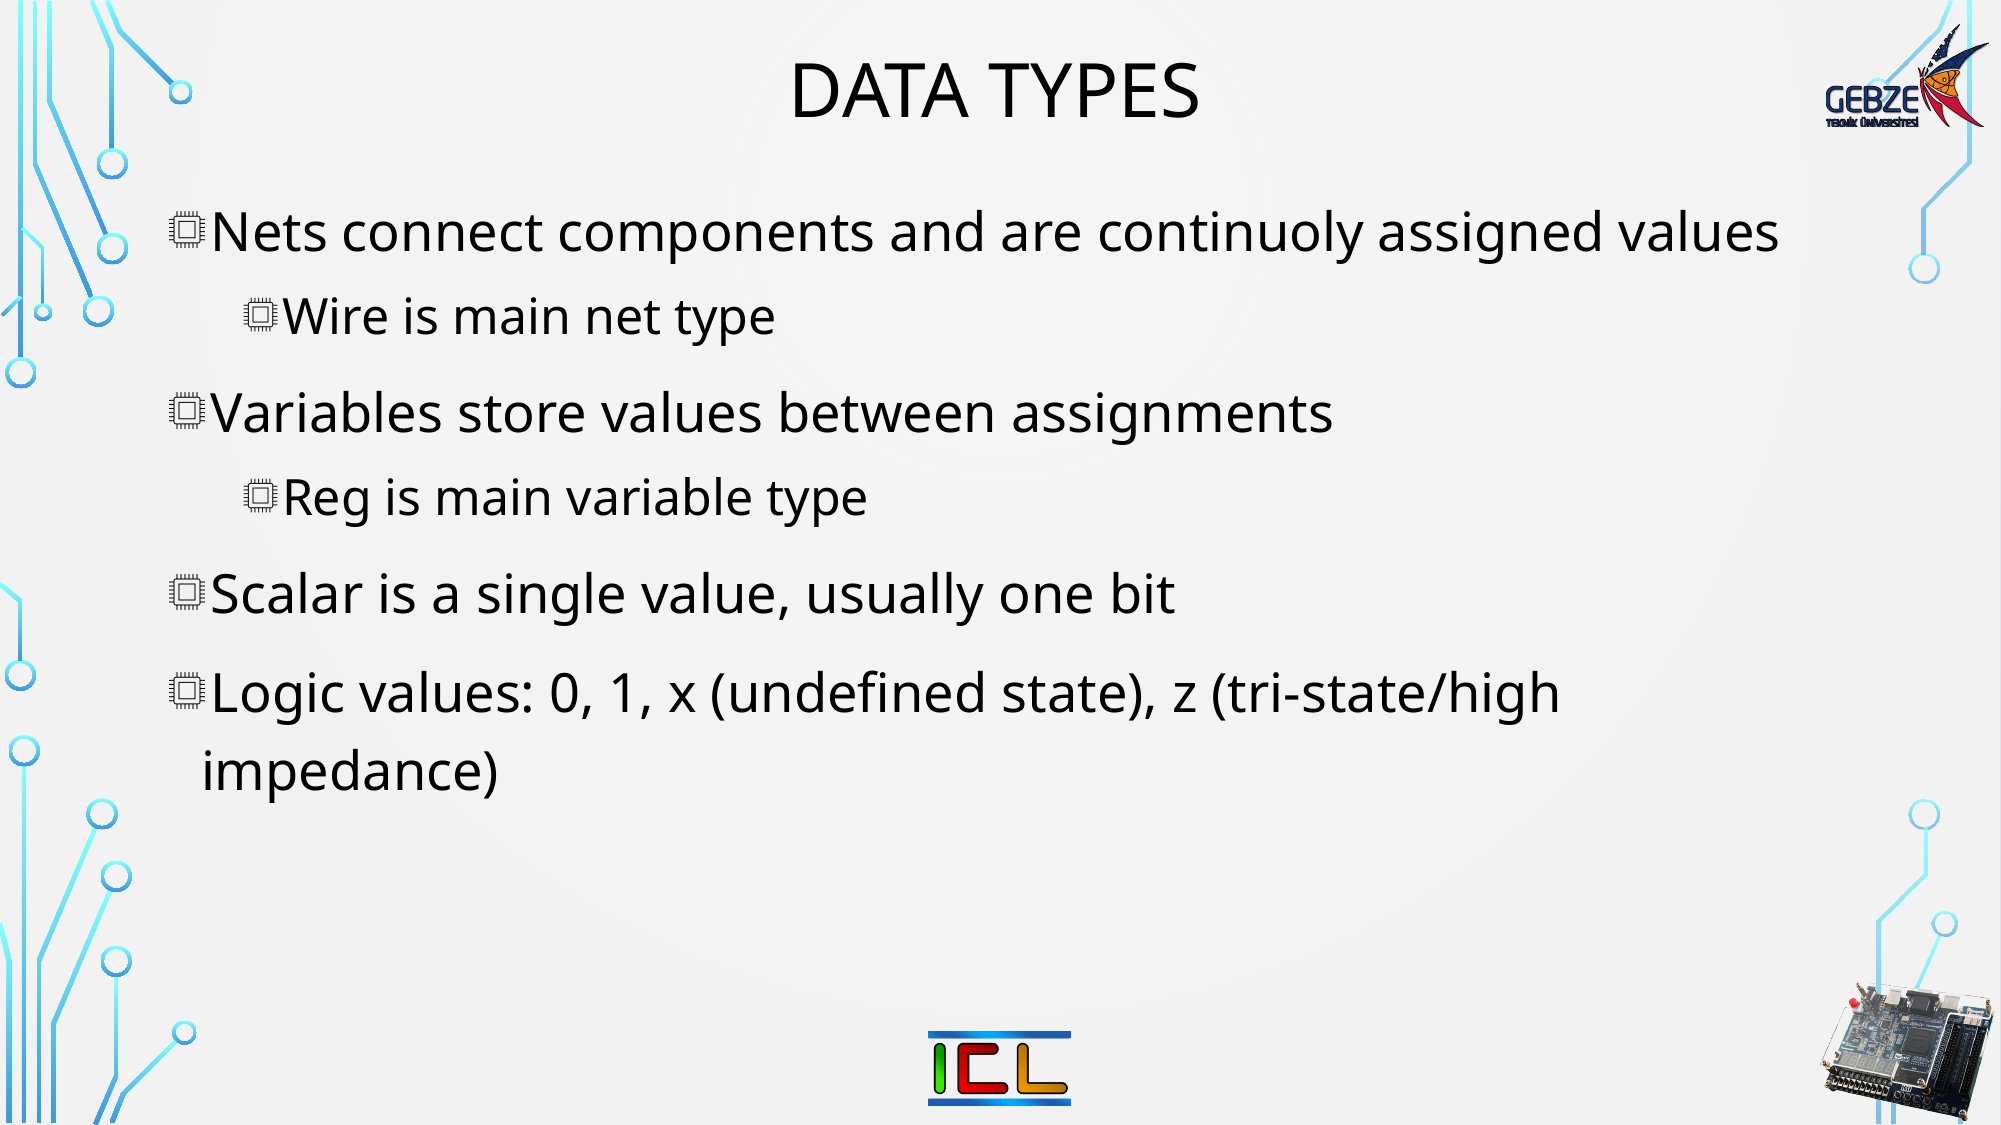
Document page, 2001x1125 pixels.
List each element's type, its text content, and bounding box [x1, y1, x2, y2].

picture [1815, 974, 2000, 1125]
picture [238, 292, 283, 337]
list Nets connect components and are continuoly assigned values Wire is main net type Variables store values between assignments Reg is main variable type Scalar is a single value, usually one bit Logic values: 0, 1, x (undefined state), z (tri-state/high impedance) [148, 176, 1866, 1015]
picture [163, 568, 211, 616]
picture [1826, 24, 1989, 127]
picture [163, 205, 211, 254]
picture [238, 473, 283, 518]
picture [163, 386, 211, 435]
picture [925, 1029, 1074, 1108]
title Data types [187, 24, 1804, 161]
picture [163, 666, 211, 715]
